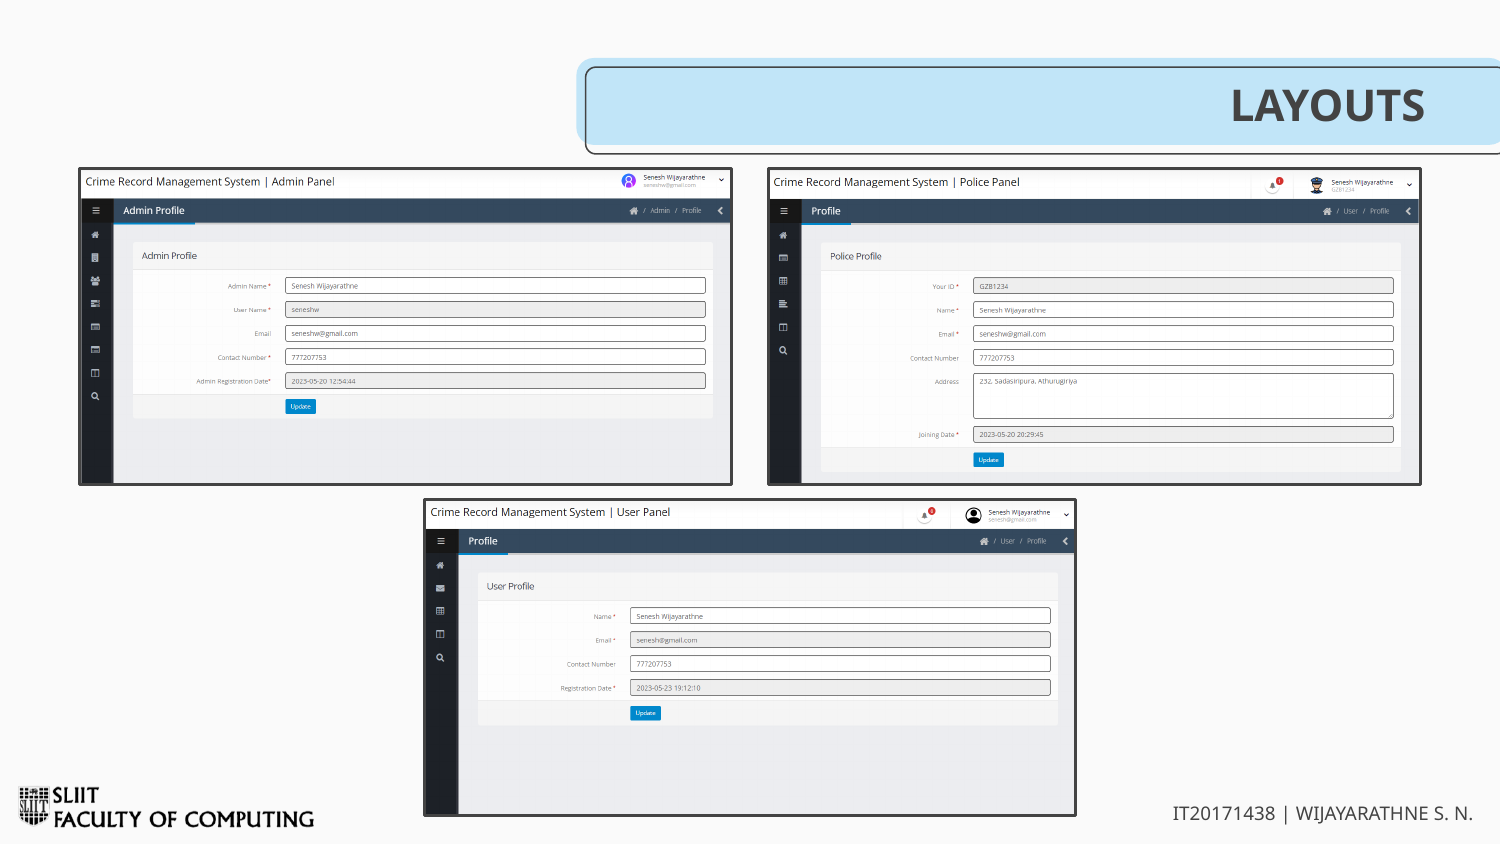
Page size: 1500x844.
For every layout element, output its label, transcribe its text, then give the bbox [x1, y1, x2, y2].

picture [0, 769, 342, 841]
text_box IT20171438 | WIJAYARATHNE S. N. [1007, 790, 1500, 836]
picture [769, 169, 1419, 484]
picture [81, 169, 731, 484]
picture [425, 500, 1075, 814]
title LAYOUTS [606, 62, 1441, 142]
